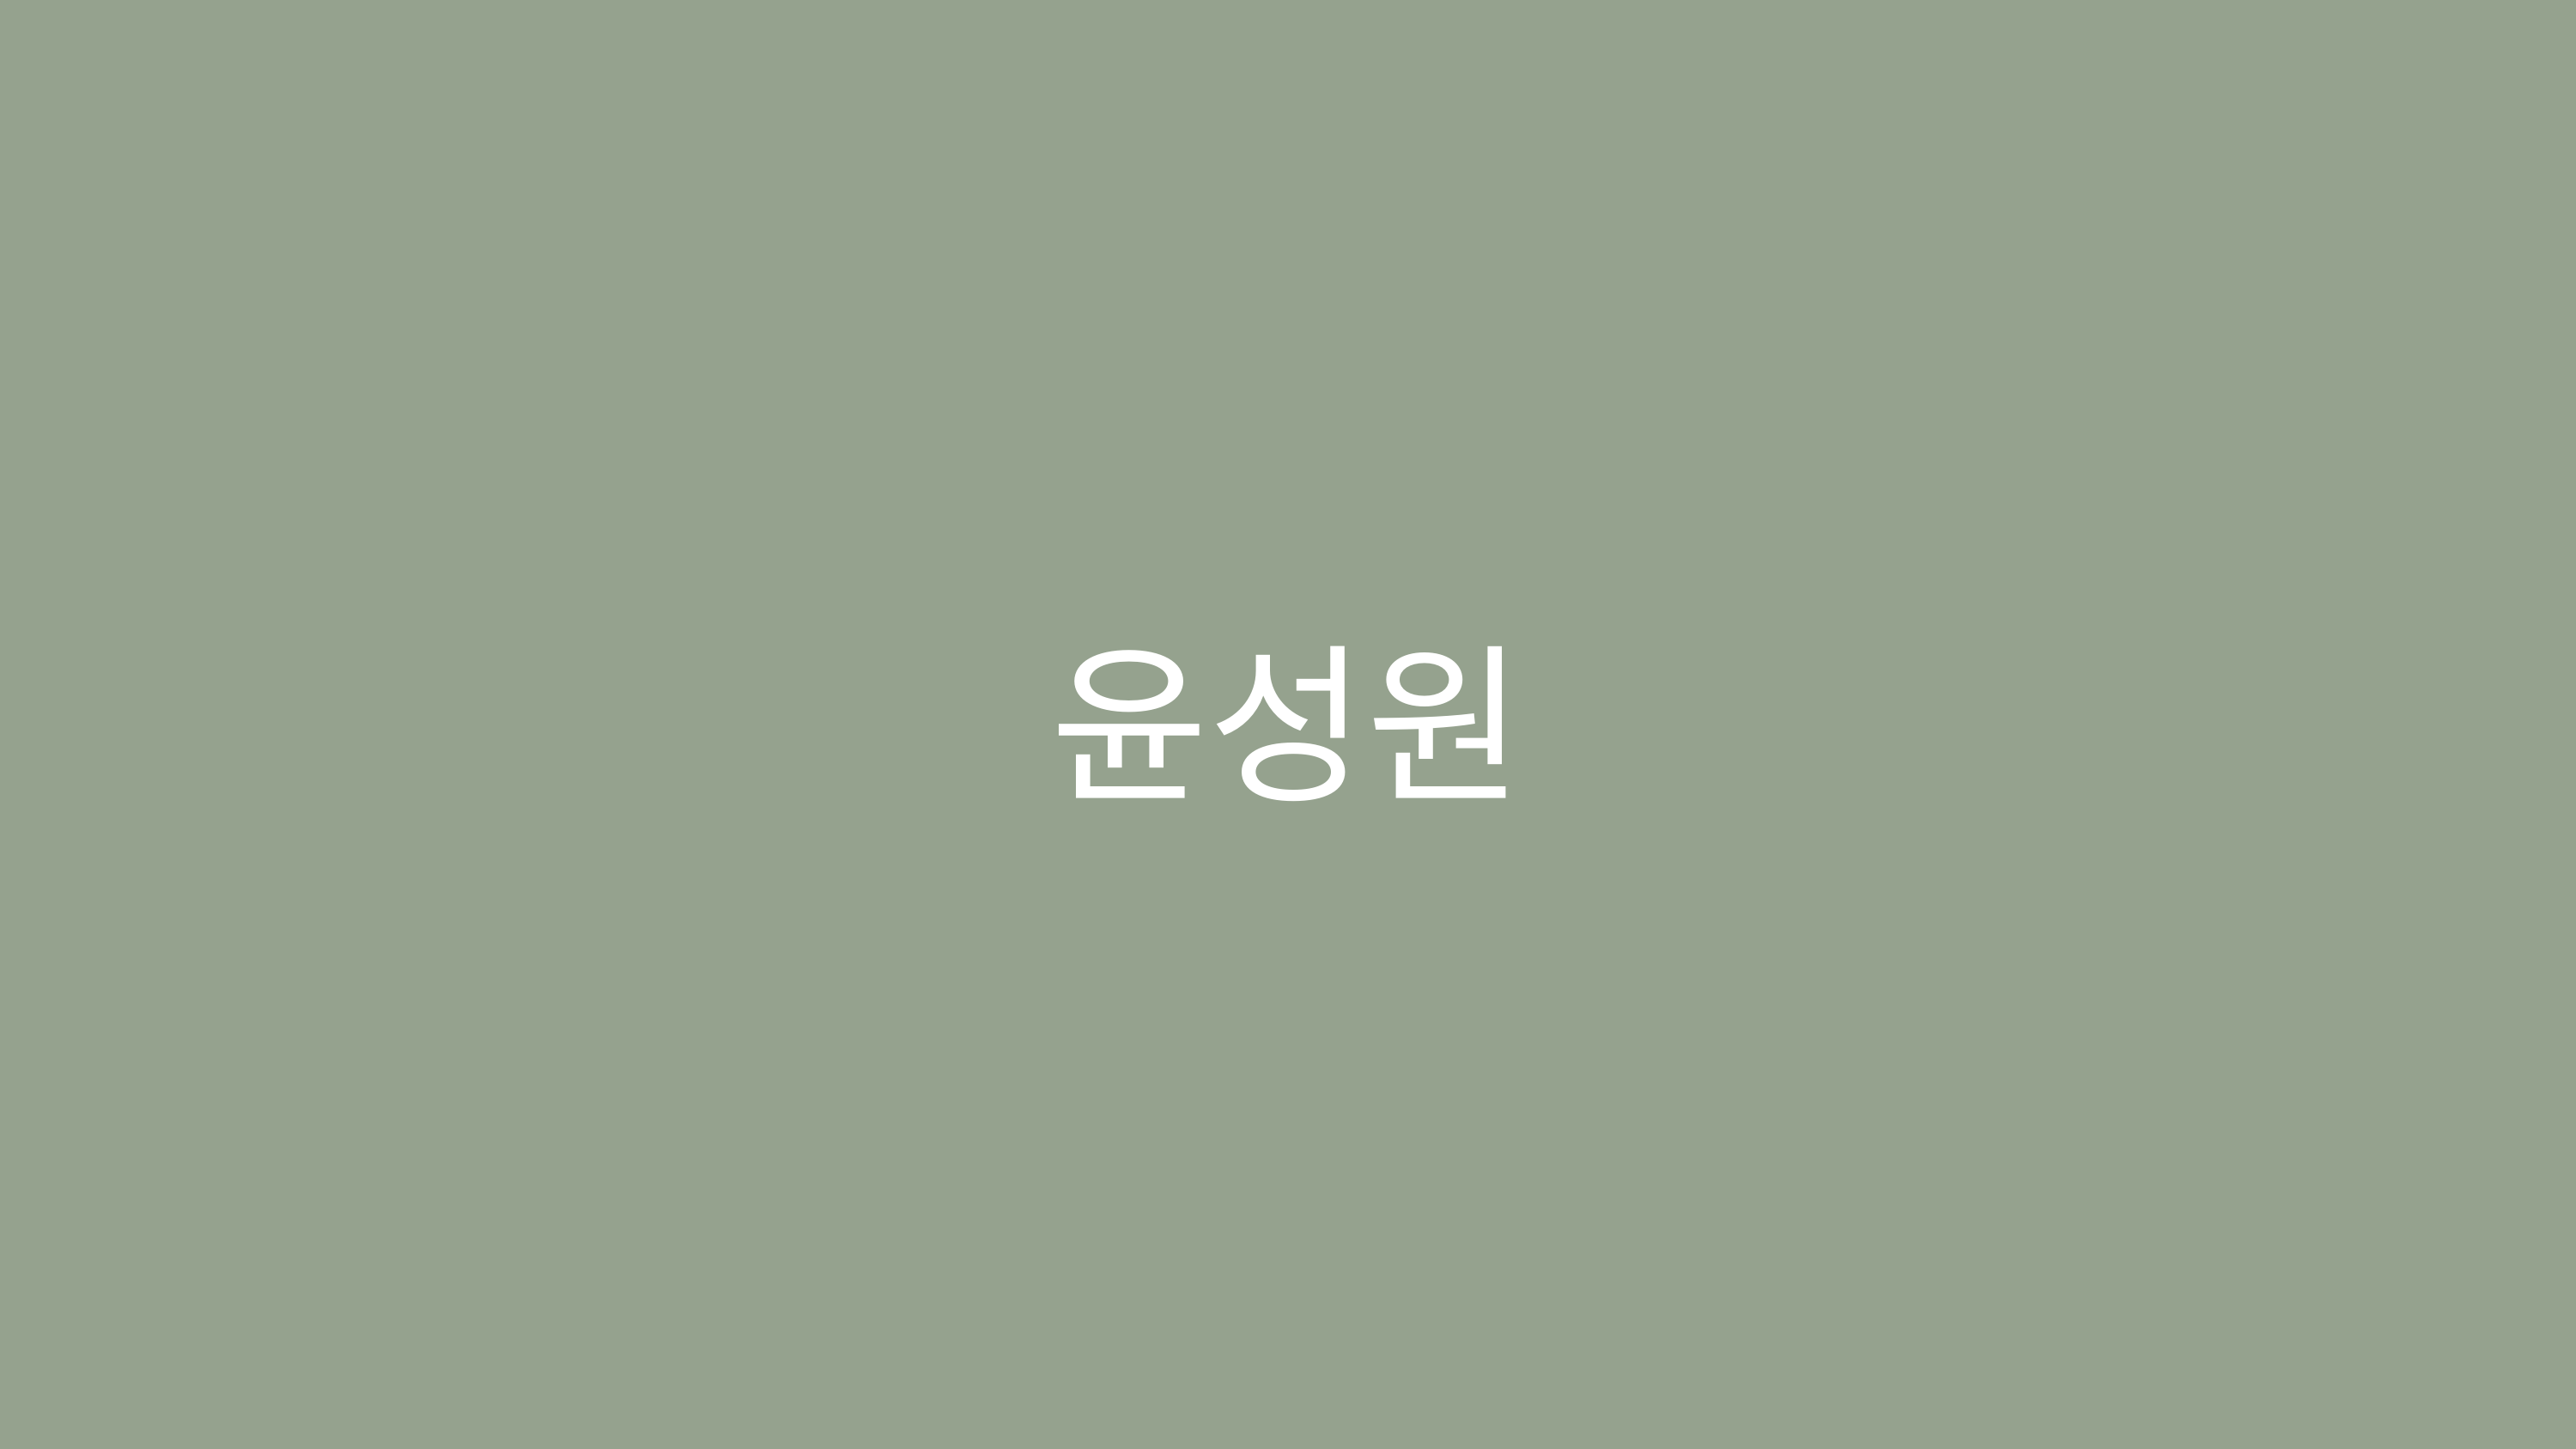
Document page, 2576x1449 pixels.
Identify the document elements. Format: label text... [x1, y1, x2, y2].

text_box 윤성원 [555, 610, 2020, 829]
